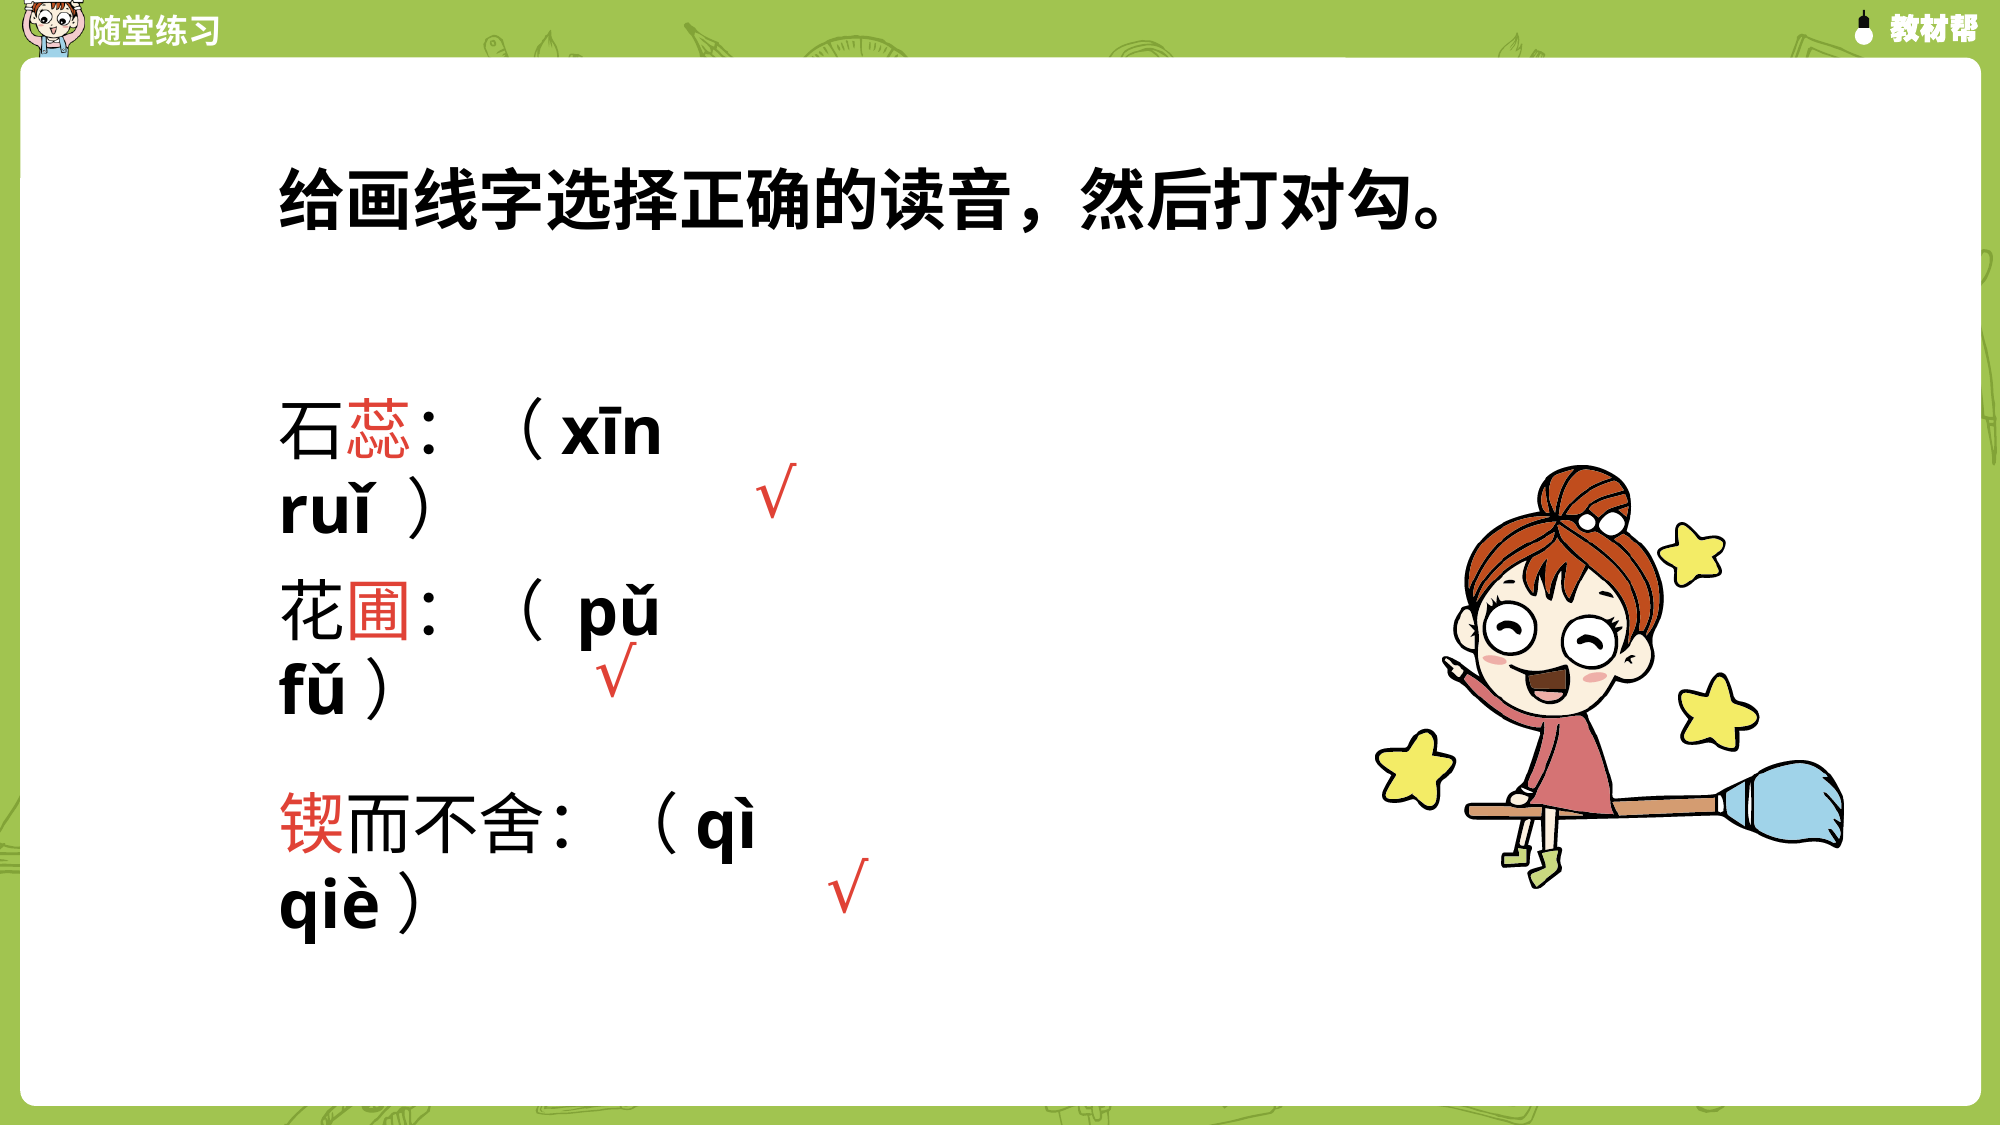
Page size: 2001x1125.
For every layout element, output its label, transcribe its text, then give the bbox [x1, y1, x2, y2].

text_box √ [579, 622, 694, 717]
text_box 锲而不舍：（qì qiè） [263, 774, 974, 950]
picture [22, 0, 85, 60]
text_box √ [811, 838, 943, 933]
text_box 石蕊：（xīn ruǐ ） [263, 380, 895, 555]
text_box √ [739, 443, 854, 539]
text_box 给画线字选择正确的读音，然后打对勾。 [263, 150, 1995, 245]
picture [1375, 465, 1844, 889]
text_box 花圃：（ pǔ fǔ） [263, 560, 895, 736]
